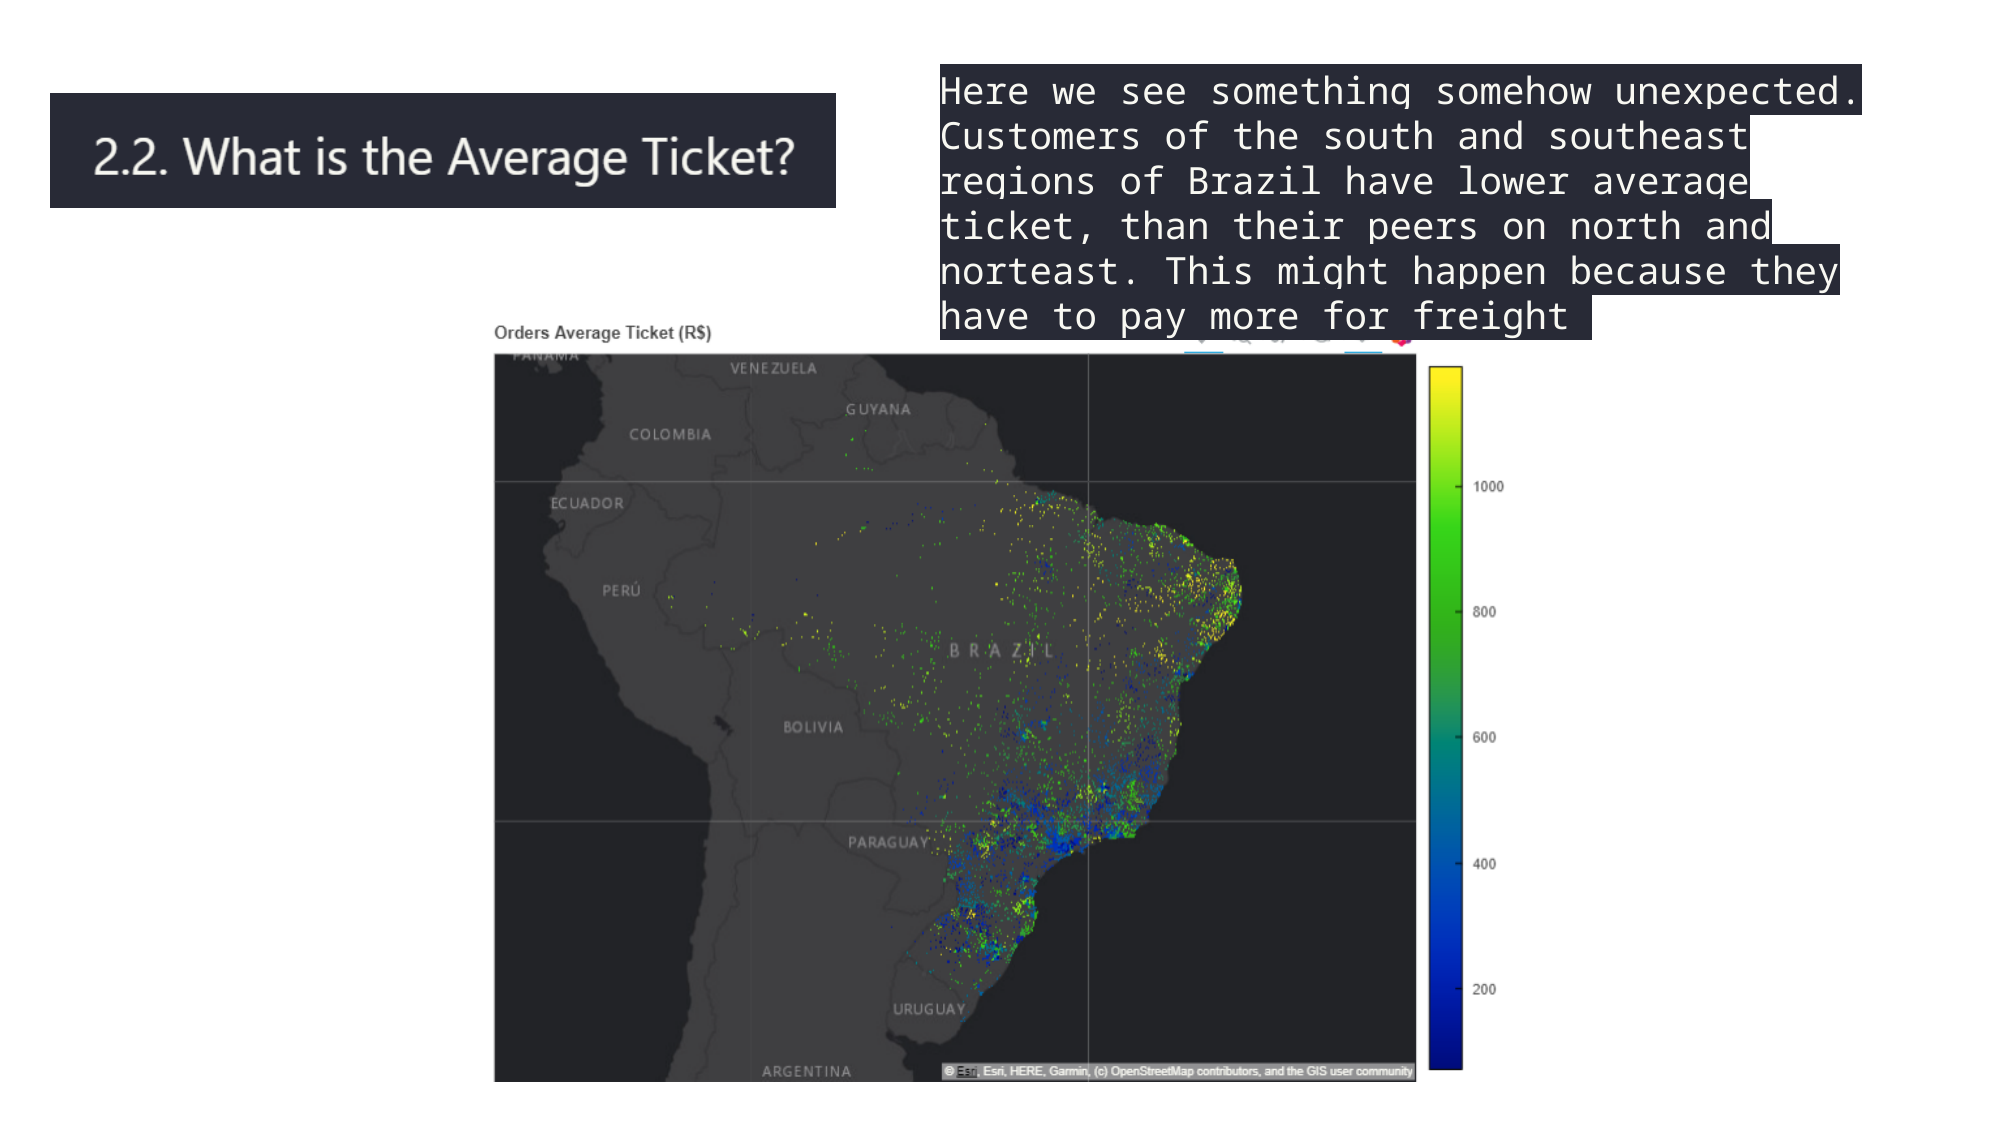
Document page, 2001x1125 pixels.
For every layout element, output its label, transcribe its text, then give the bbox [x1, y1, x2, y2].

picture [485, 317, 1515, 1082]
picture [50, 93, 837, 208]
text_box Here we see something somehow unexpected. Customers of the south and southeast regions of Brazil have lower average ticket, than their peers on north and norteast. This might happen because they have to pay more for freight [924, 59, 1926, 345]
